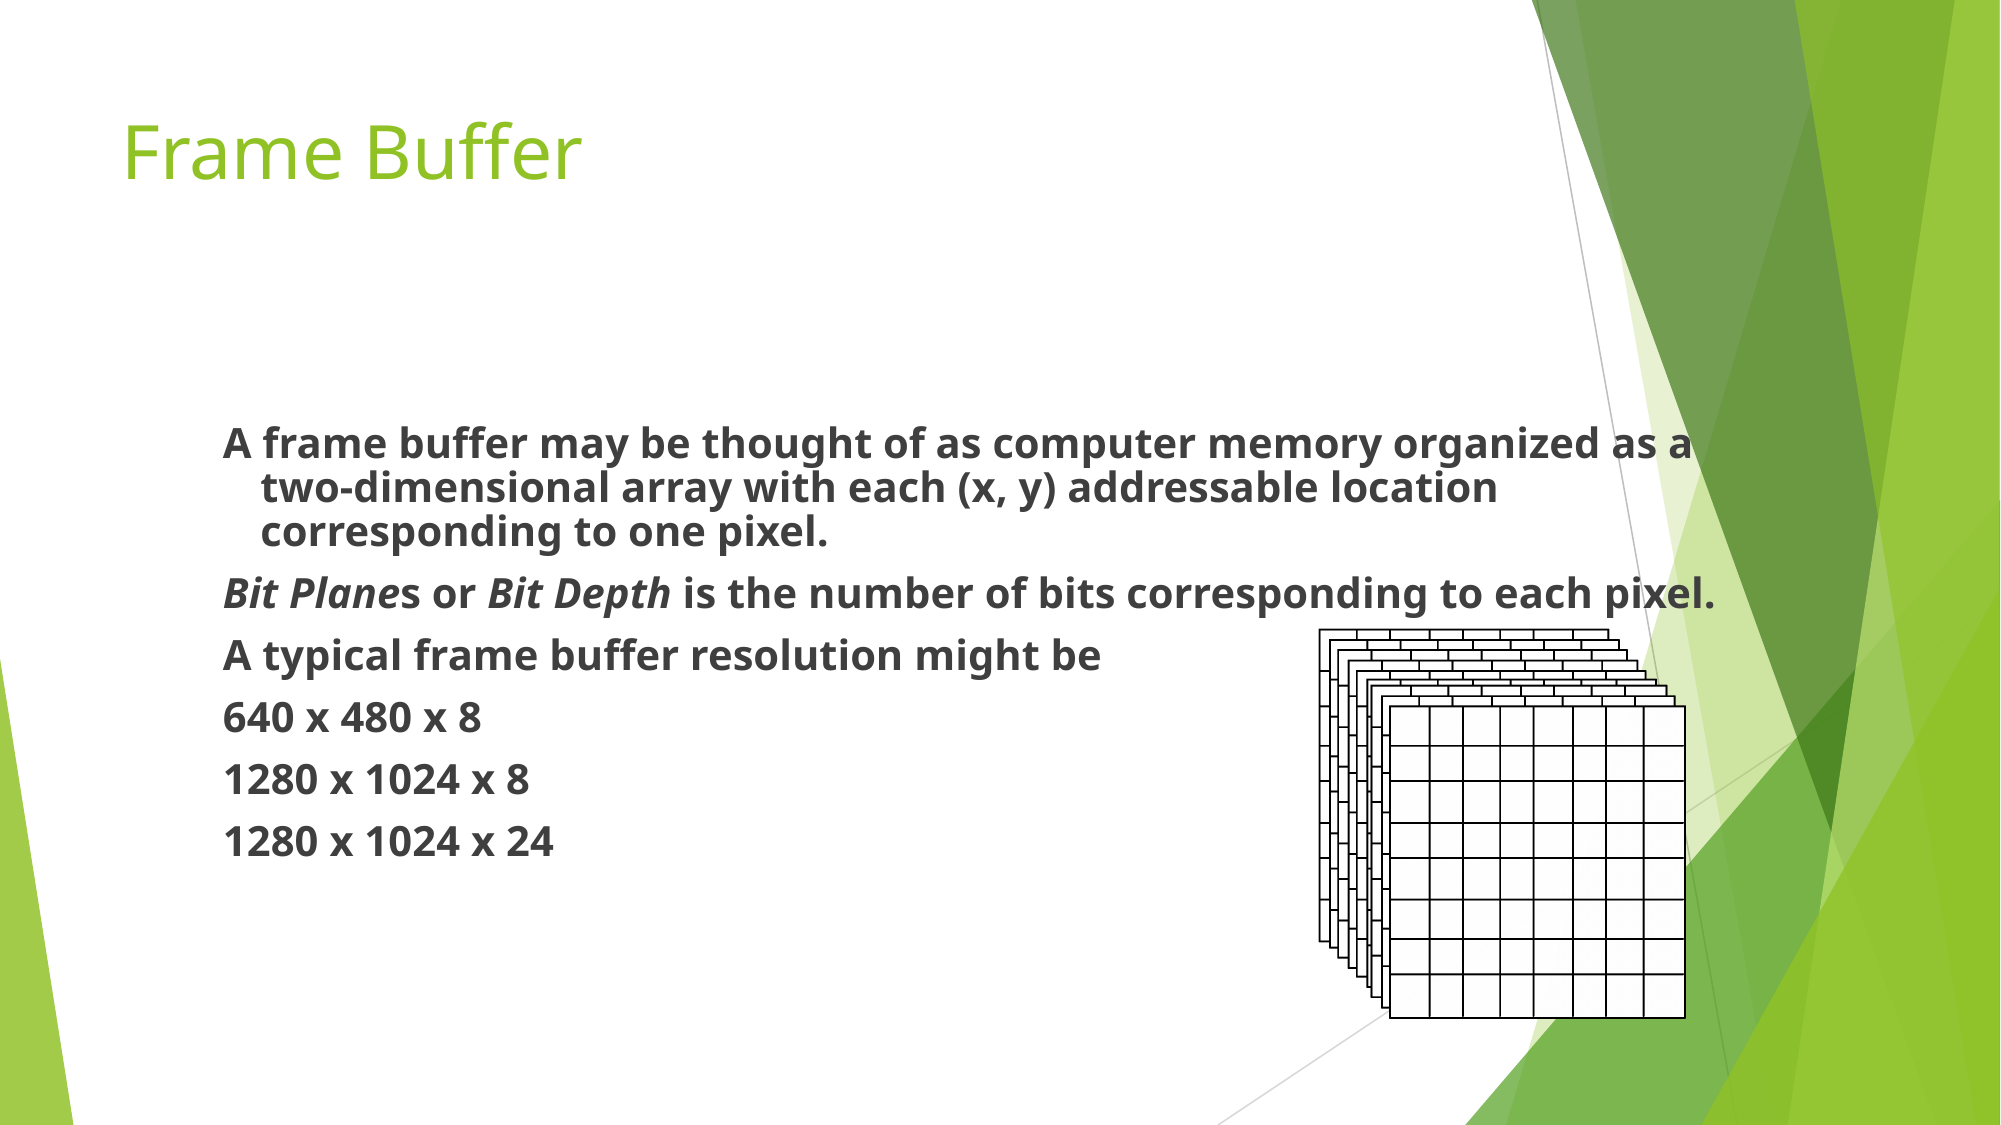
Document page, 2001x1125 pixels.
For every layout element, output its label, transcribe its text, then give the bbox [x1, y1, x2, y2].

picture [1312, 623, 1689, 1022]
title Frame Buffer [111, 99, 1522, 317]
list A frame buffer may be thought of as computer memory organized as a two-dimensional array with each (x, y) addressable location corresponding to one pixel. Bit Planes or Bit Depth is the number of bits corresponding to each pixel. A typical frame buffer resolution might be 640 x 480 x 8 1280 x 1024 x 8 1280 x 1024 x 24 [212, 419, 1788, 1066]
